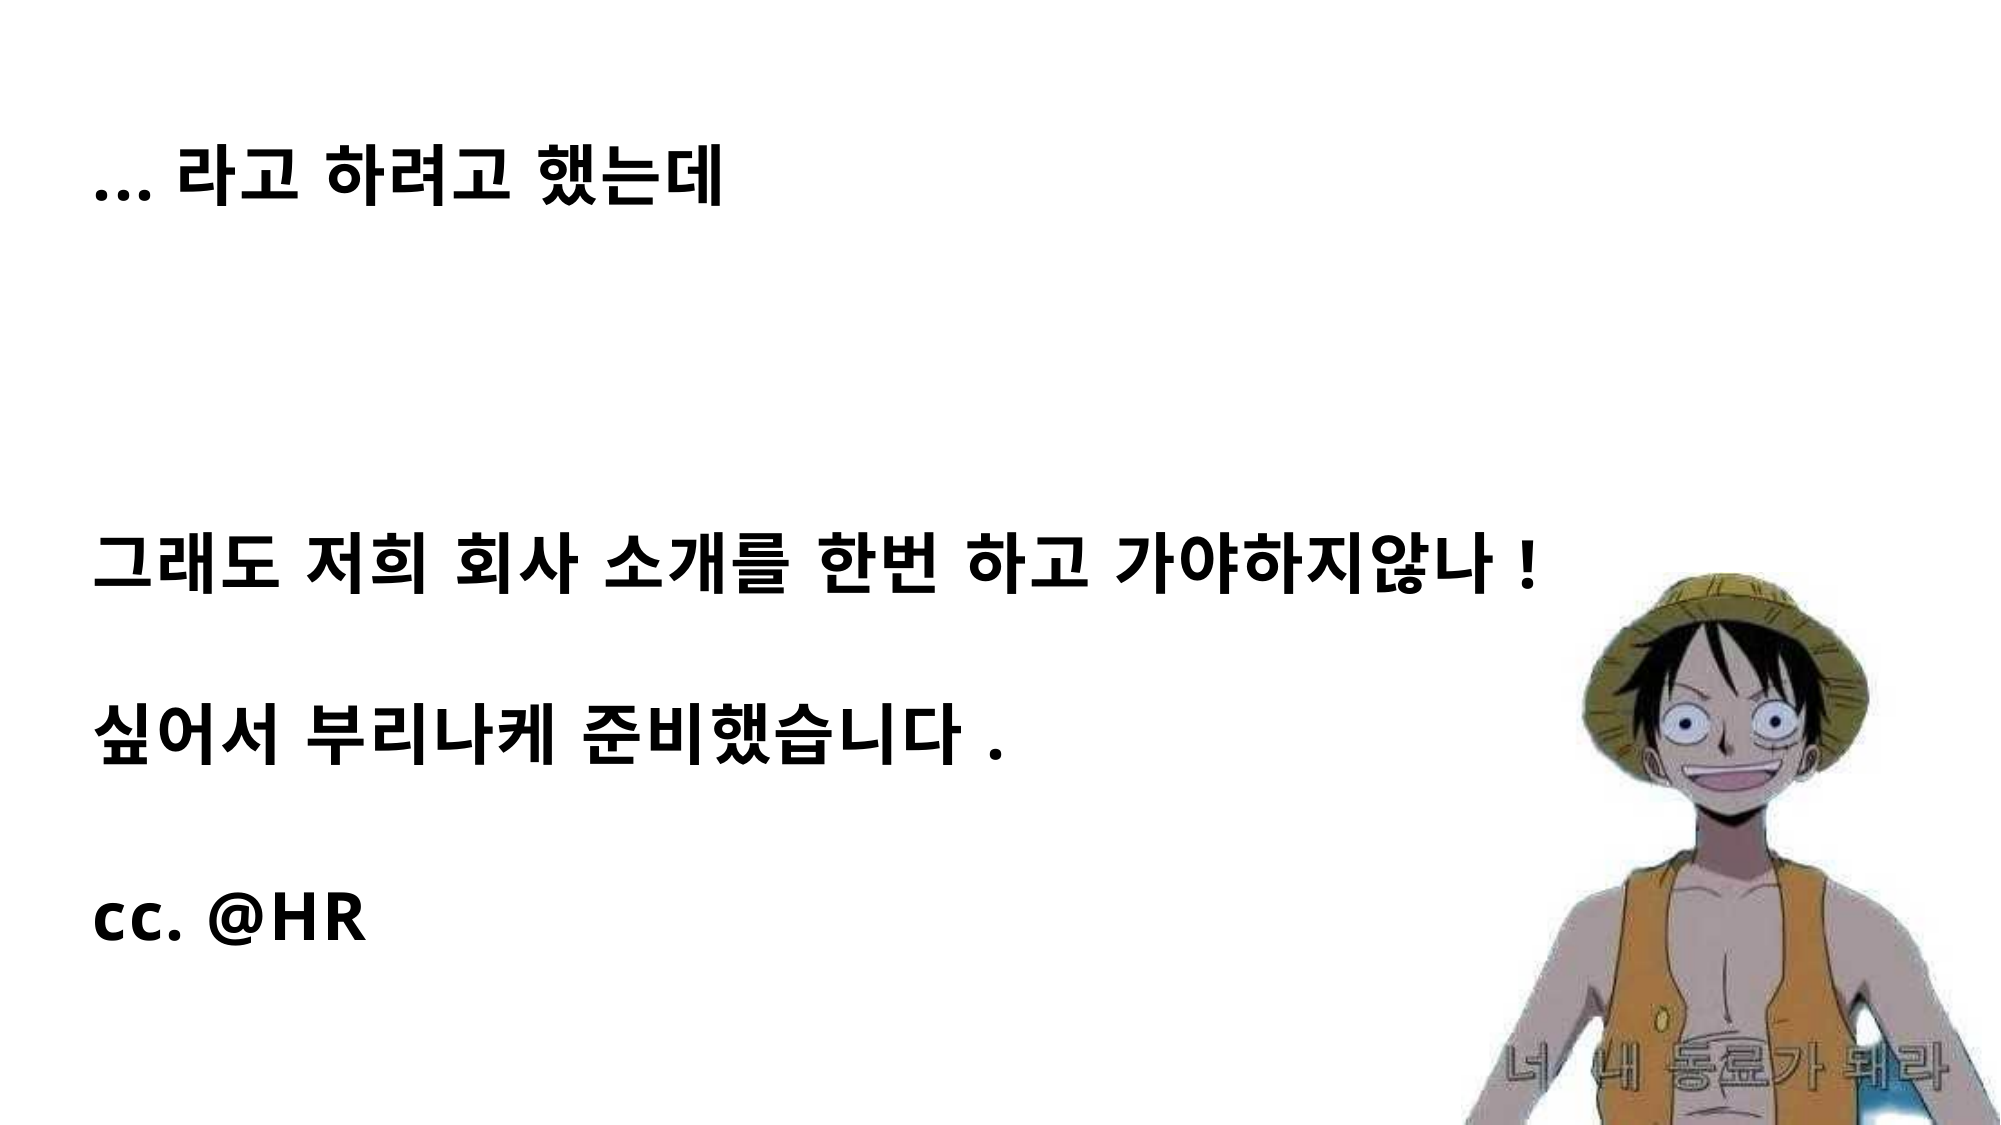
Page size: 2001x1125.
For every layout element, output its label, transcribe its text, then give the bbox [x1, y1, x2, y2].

text_box cc. @HR [77, 842, 1211, 991]
text_box ...라고 하려고 했는데 [77, 65, 1278, 283]
text_box 그래도 저희 회사 소개를 한번 하고 가야하지않나! [77, 453, 1828, 624]
text_box 싶어서 부리나케 준비했습니다. [77, 624, 1461, 843]
picture [1461, 572, 2000, 1125]
